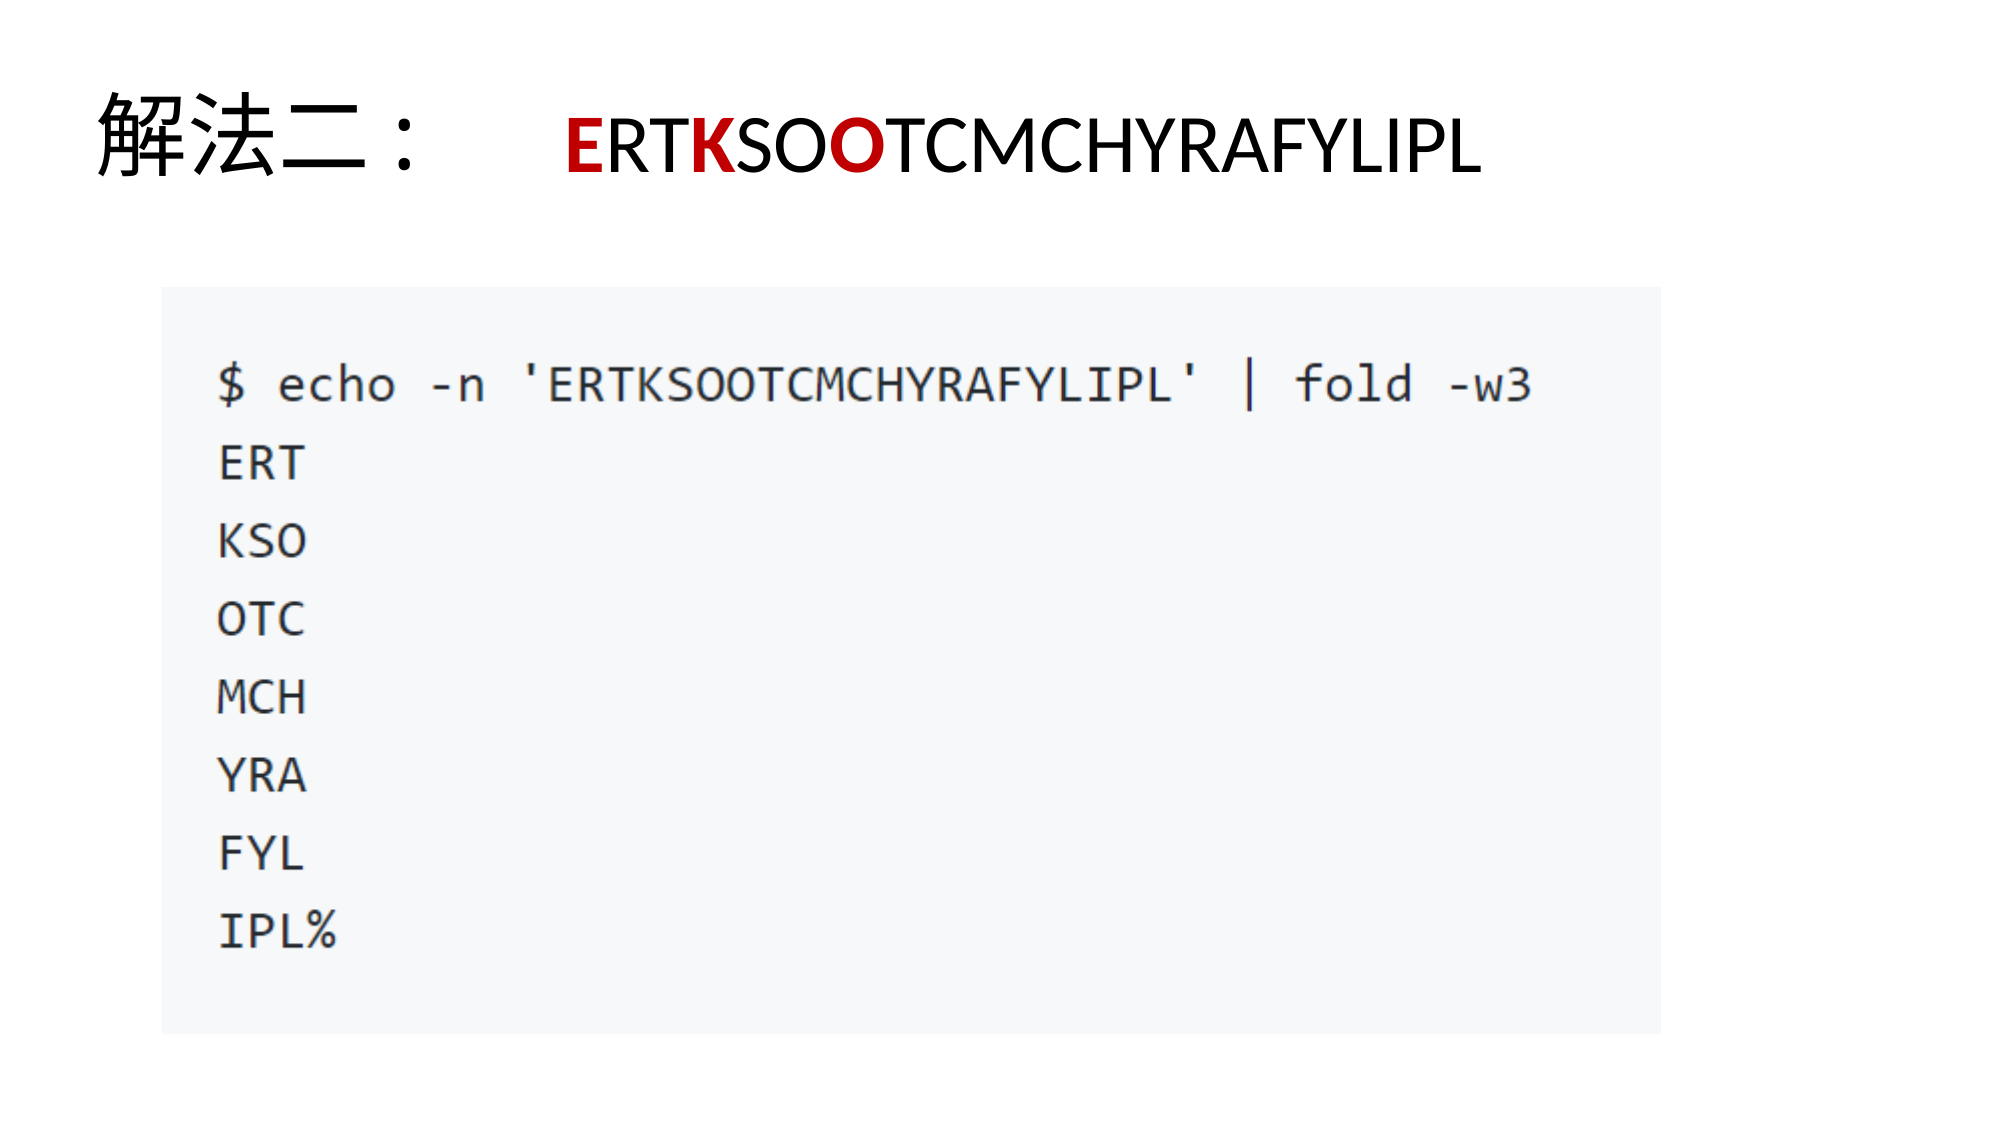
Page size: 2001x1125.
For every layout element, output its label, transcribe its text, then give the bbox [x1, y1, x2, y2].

text_box ERTKSOOTCMCHYRAFYLIPL [550, 82, 1498, 197]
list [161, 287, 1662, 1038]
title 解法二: [80, 71, 446, 209]
